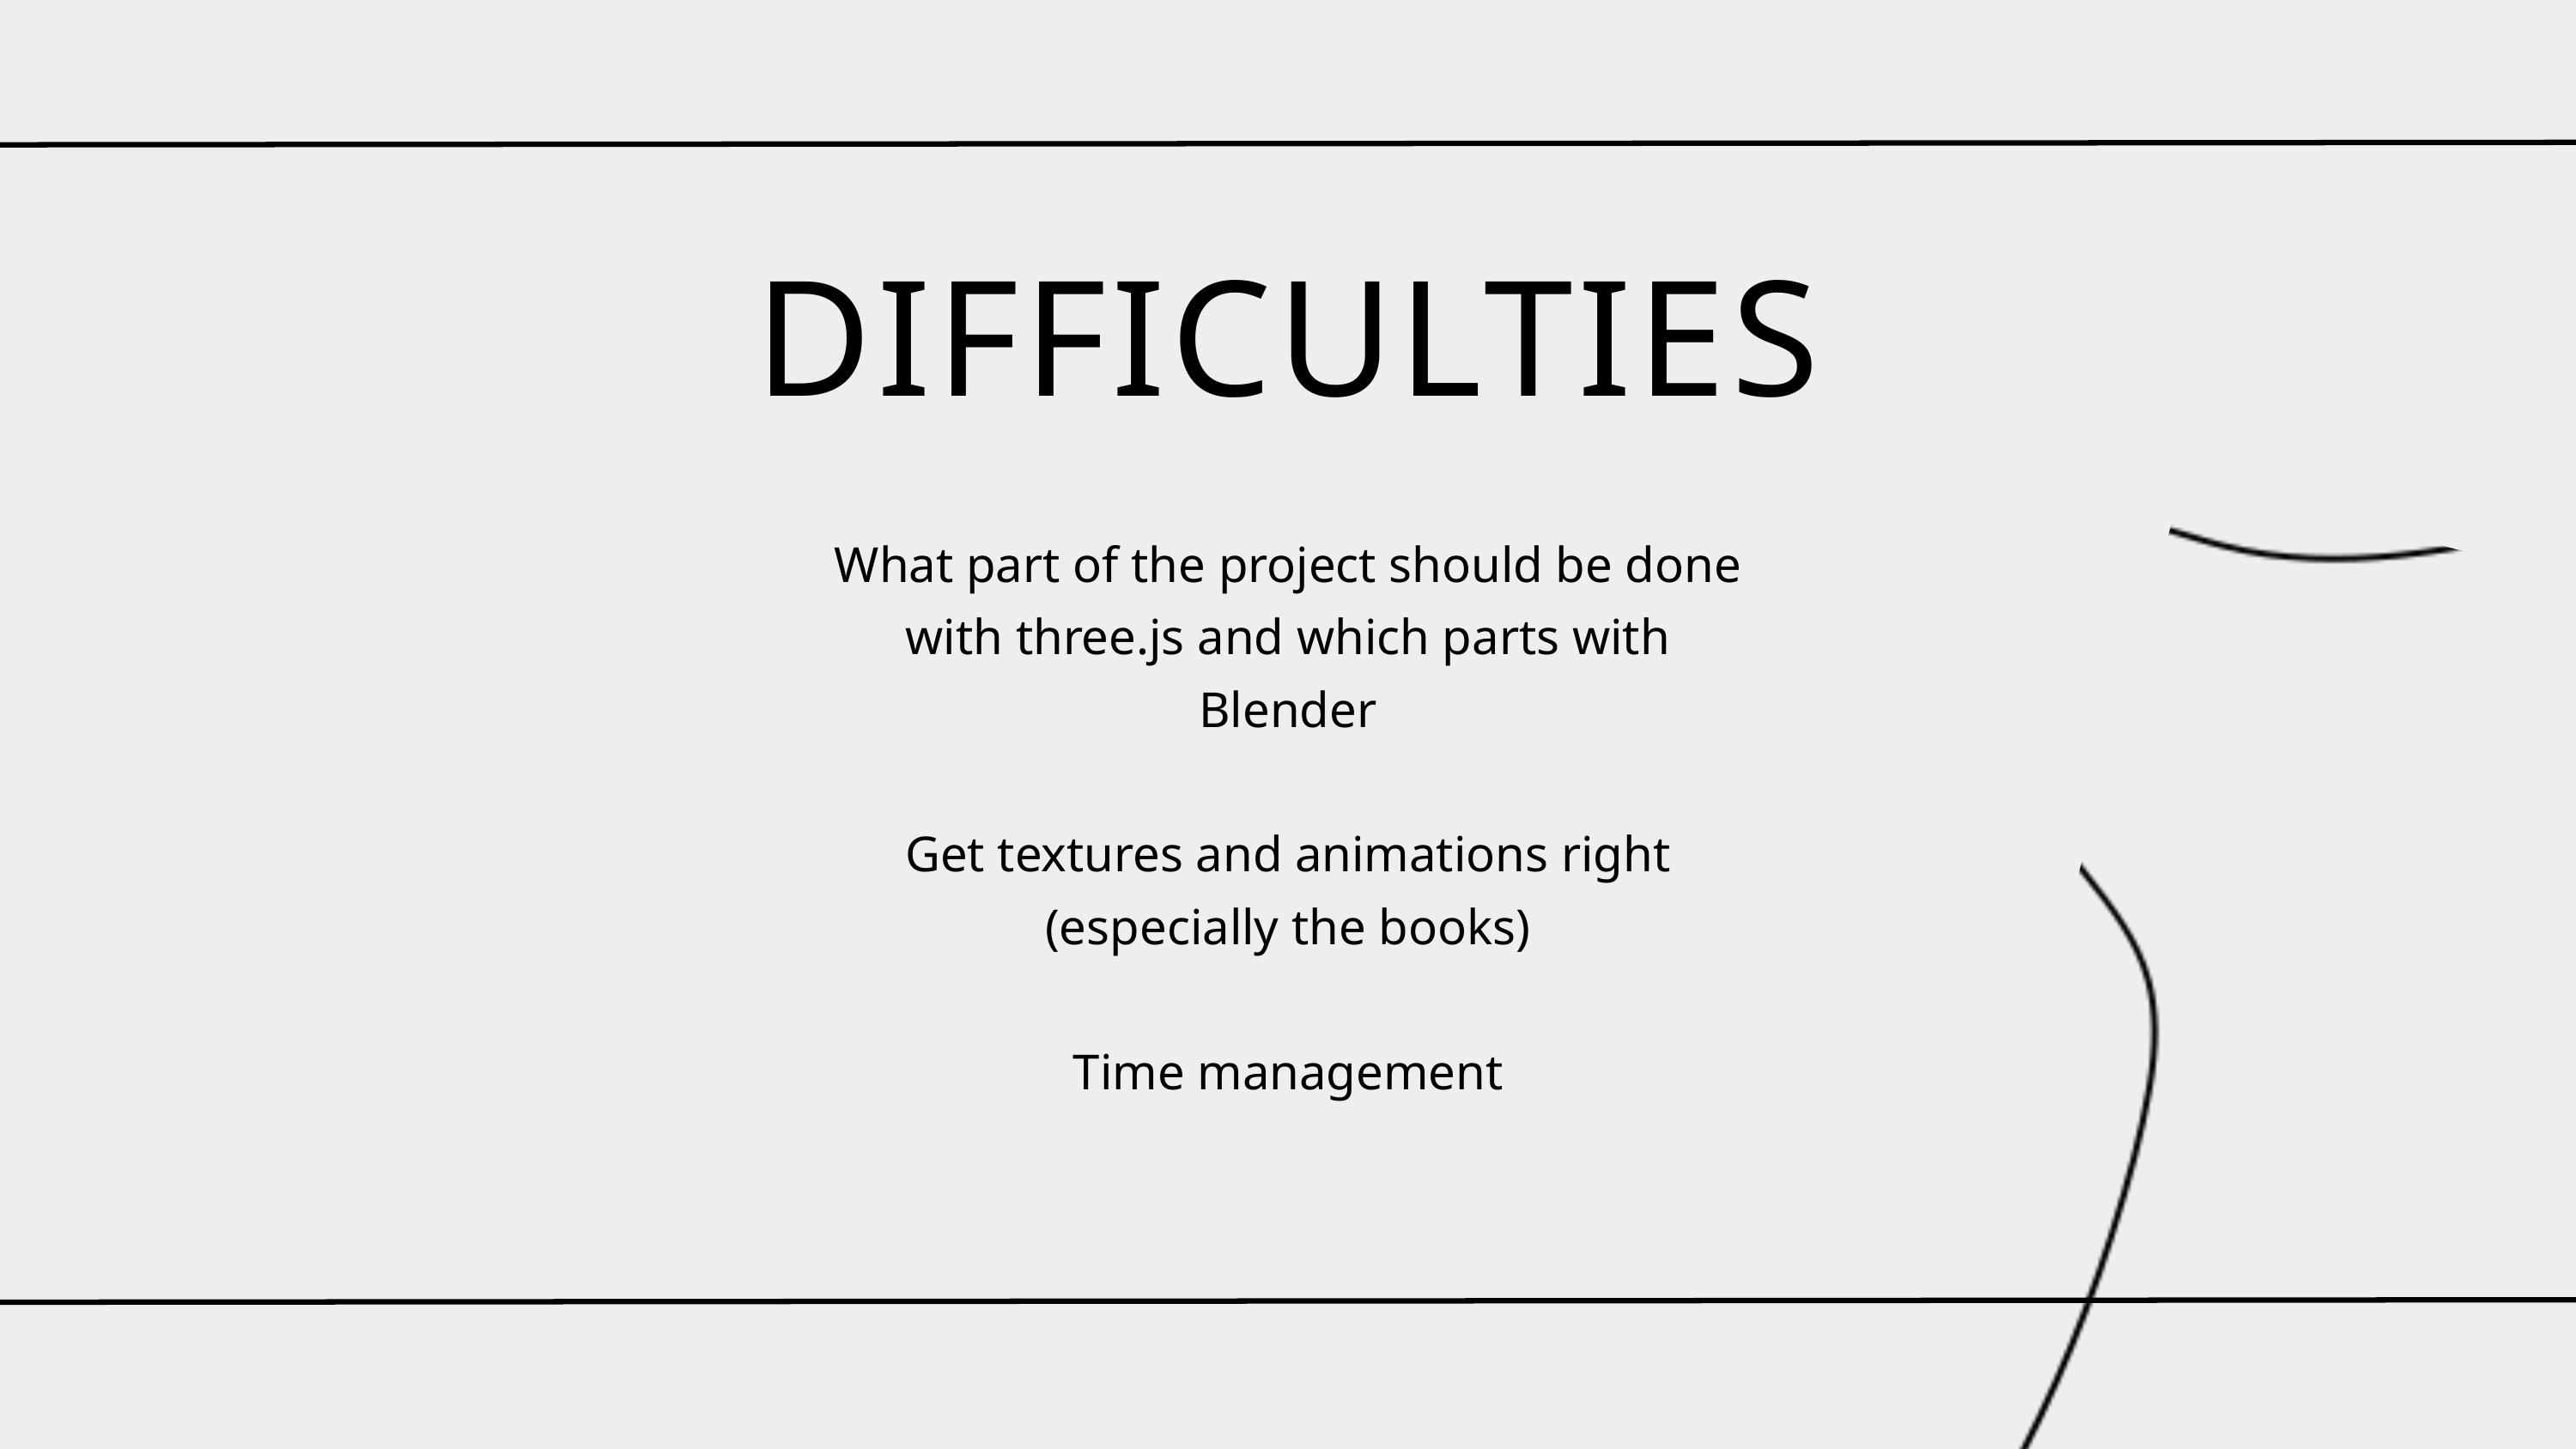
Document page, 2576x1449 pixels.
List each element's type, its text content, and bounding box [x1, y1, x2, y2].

text_box [1965, 476, 2576, 1300]
text_box What part of the project should be done with three.js and which parts with Blender Get textures and animations right (especially the books) Time management [812, 519, 1764, 1245]
text_box DIFFICULTIES [661, 276, 1915, 428]
text_box [1926, 1300, 2576, 1449]
